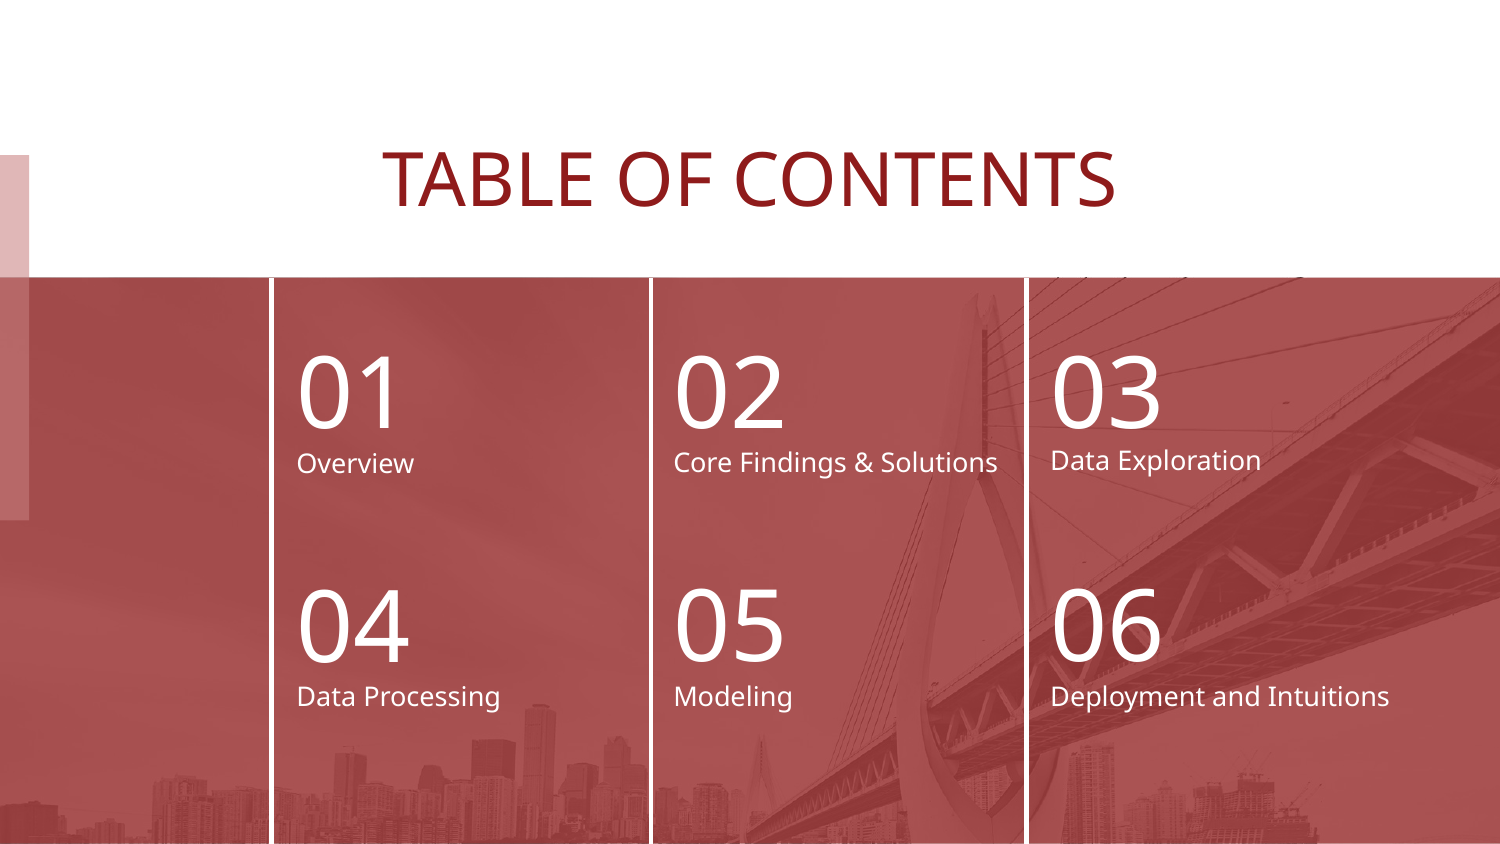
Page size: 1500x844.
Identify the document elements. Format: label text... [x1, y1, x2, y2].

picture [0, 277, 271, 844]
picture [1027, 277, 1500, 844]
title TABLE OF CONTENTS [118, 98, 1382, 254]
picture [652, 277, 1026, 844]
picture [272, 277, 650, 844]
text_box [0, 155, 30, 276]
